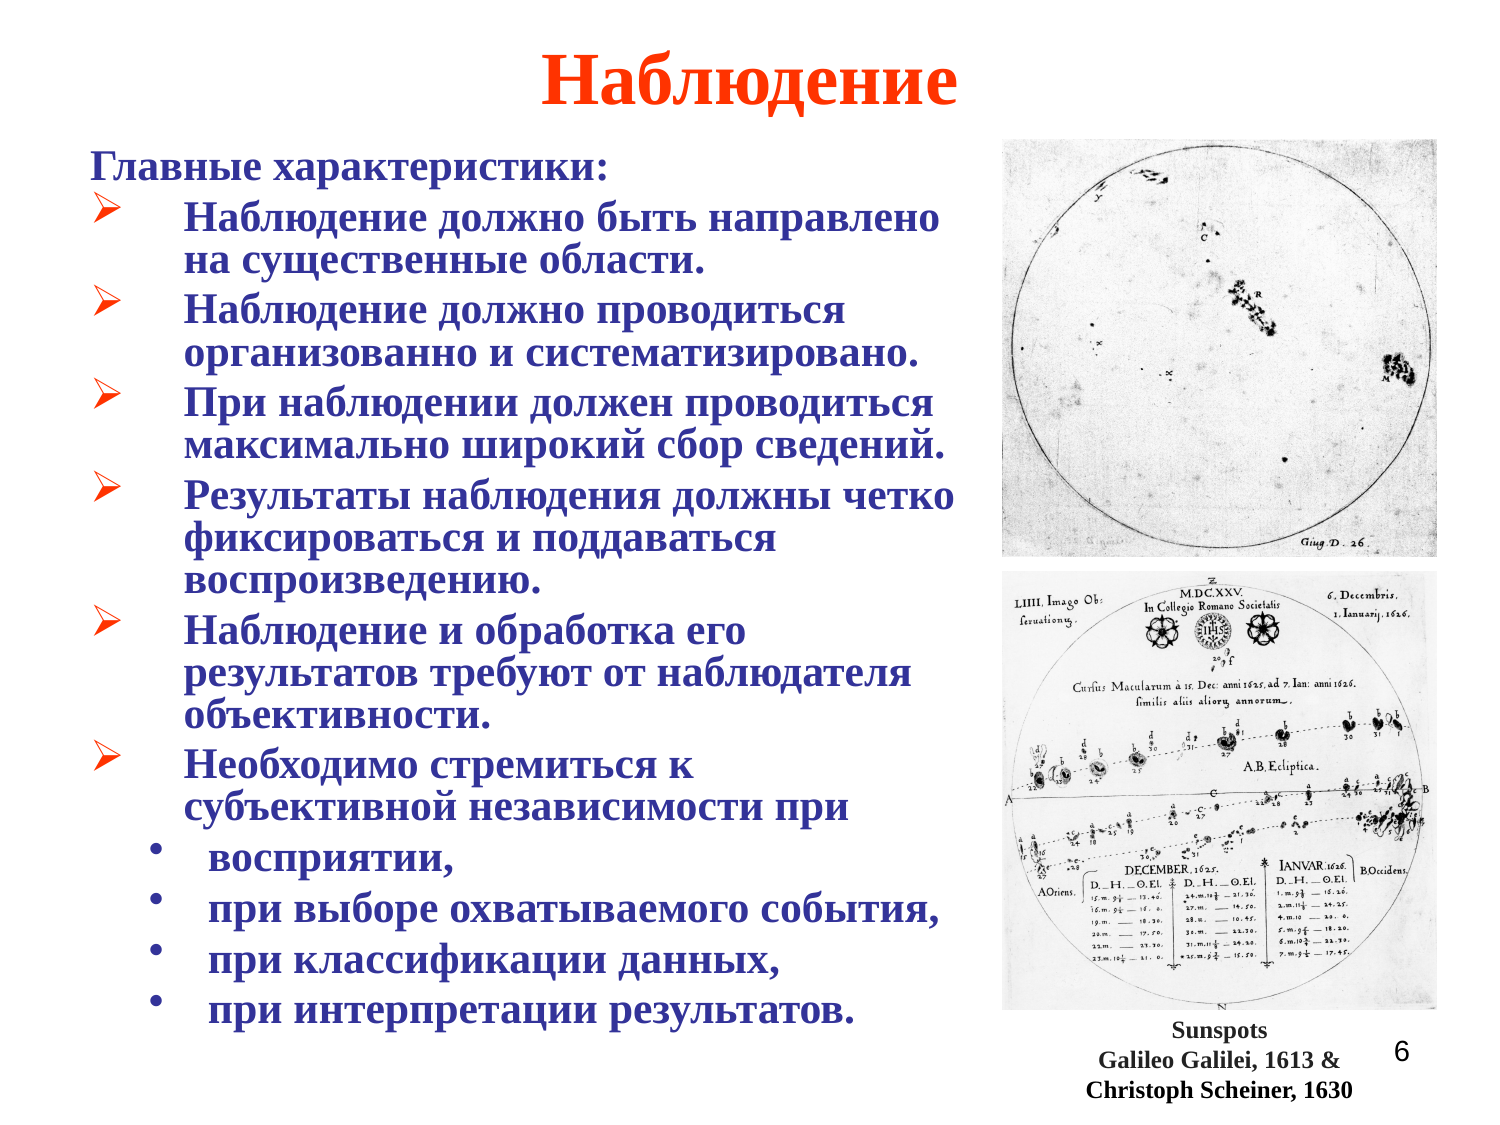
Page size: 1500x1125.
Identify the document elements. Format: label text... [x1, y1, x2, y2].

picture [1002, 571, 1437, 1011]
text_box Sunspots Galileo Galilei, 1613 & Christoph Scheiner, 1630 [1010, 1020, 1429, 1111]
list Главные характеристики: Наблюдение должно быть направлено на существенные области. Наблюдение должно проводиться организованно и систематизировано. При наблюдении должен проводиться максимально широкий сбор сведений. Результаты наблюдения должны четко фиксироваться и поддаваться воспроизведению. Наблюдение и обработка его результатов требуют от наблюдателя объективности. Необходимо стремиться к субъективной независимости при восприятии, при выборе охватываемого события, при классификации данных, при интерпретации результатов. [75, 139, 975, 1115]
title Наблюдение [75, 0, 1425, 150]
picture [1002, 139, 1437, 558]
